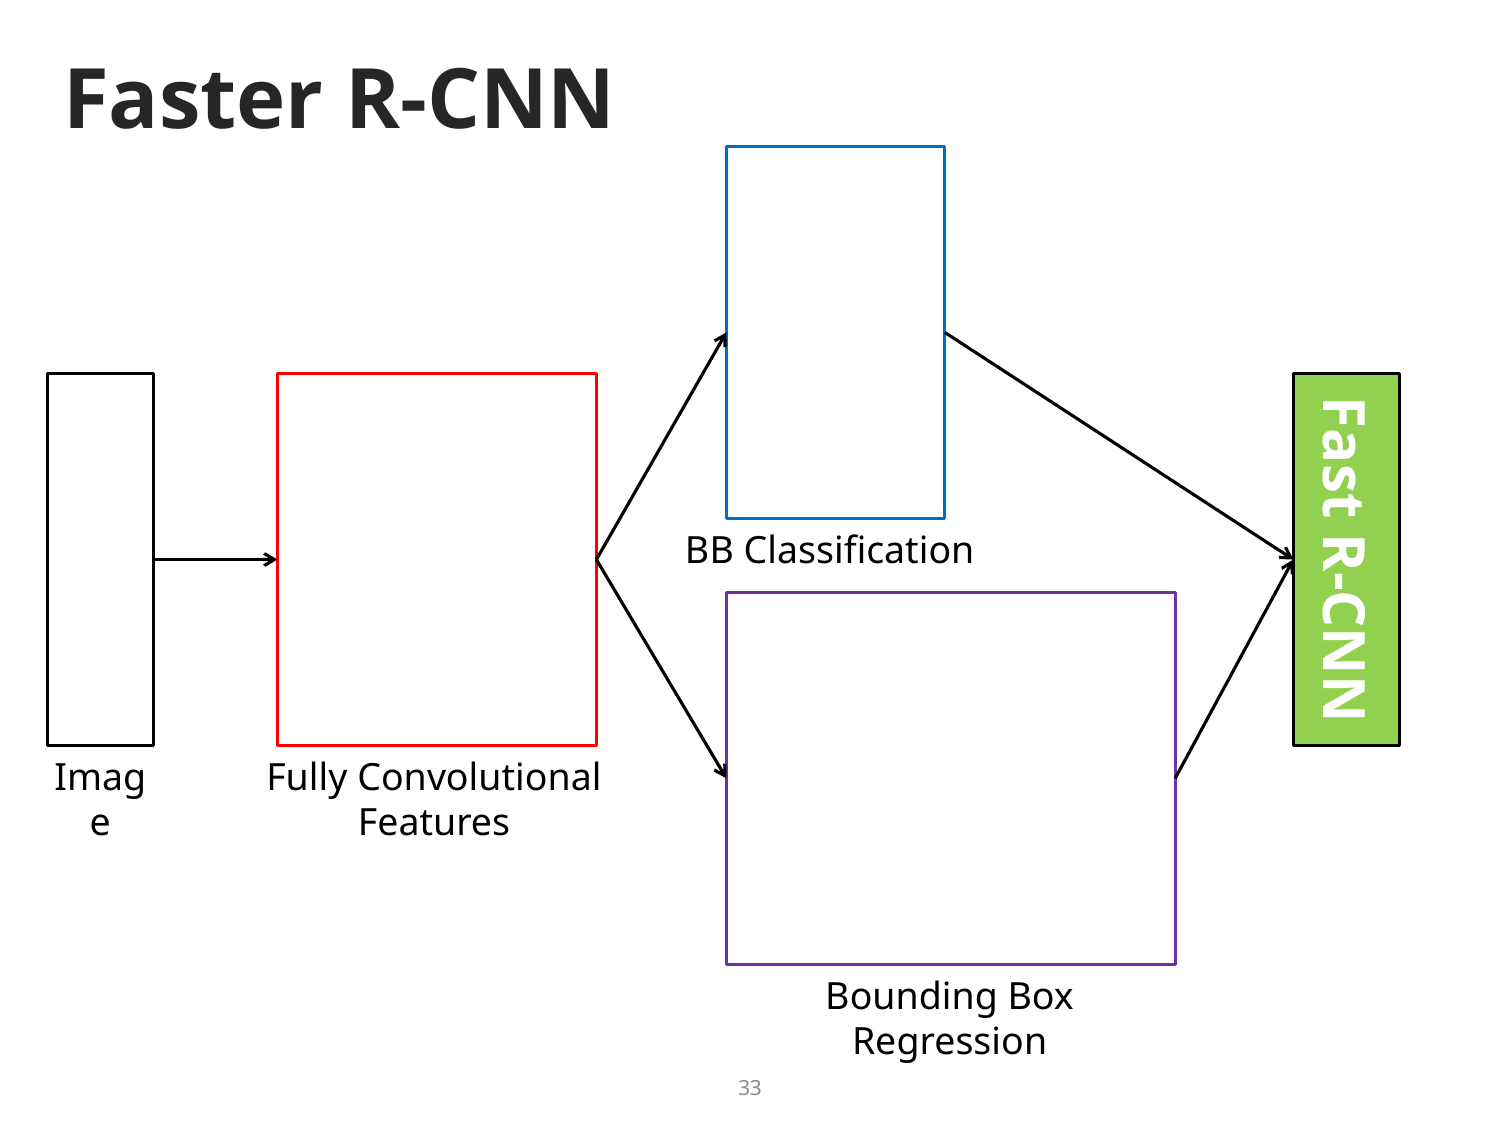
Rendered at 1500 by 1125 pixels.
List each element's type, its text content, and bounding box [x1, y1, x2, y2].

slide_number 33 [575, 1058, 925, 1119]
text_box Image [29, 745, 172, 851]
text_box Bounding Box Regression [731, 964, 1169, 1070]
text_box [1174, 559, 1294, 779]
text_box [944, 332, 1294, 560]
text_box BB Classification [732, 518, 993, 579]
title Faster R-CNN [48, 41, 1456, 149]
text_box [724, 144, 947, 518]
text_box [45, 371, 155, 745]
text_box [596, 332, 727, 558]
text_box Fast R-CNN [1298, 371, 1402, 748]
text_box Fully Convolutional Features [215, 745, 653, 851]
text_box [724, 590, 1177, 966]
text_box [275, 371, 591, 745]
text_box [596, 559, 727, 779]
